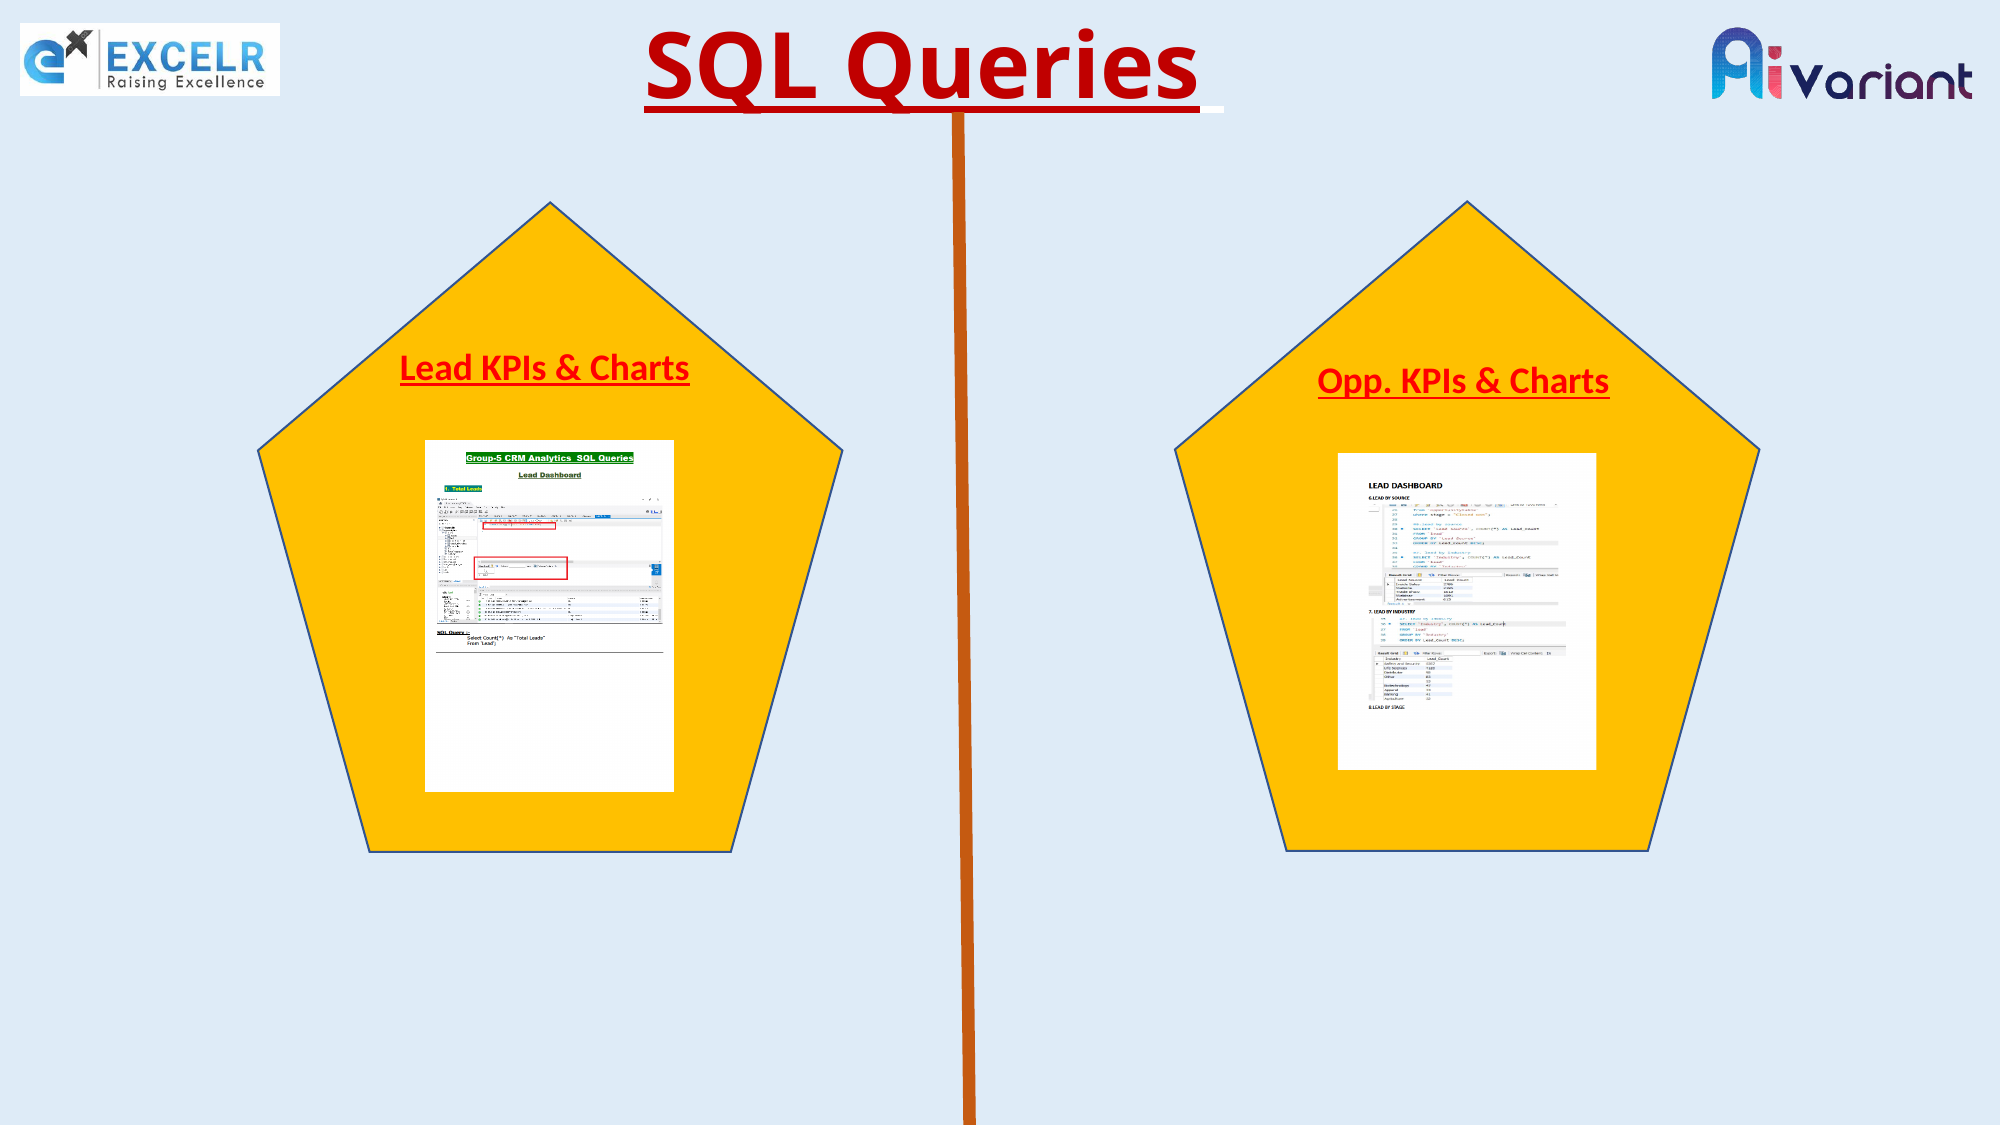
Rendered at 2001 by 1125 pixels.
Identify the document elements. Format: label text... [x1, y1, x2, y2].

text_box [256, 340, 844, 853]
text_box [970, 0, 2000, 1125]
picture [1699, 23, 1980, 104]
text_box Opp. KPIs & Charts [1302, 349, 1632, 409]
text_box [1173, 200, 1761, 852]
text_box SQL Queries [514, 0, 1354, 125]
text_box [0, 0, 957, 1125]
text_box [1337, 453, 1597, 770]
picture [20, 23, 280, 96]
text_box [957, 112, 970, 1125]
text_box [392, 201, 708, 335]
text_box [425, 440, 674, 792]
text_box Lead KPIs & Charts [385, 335, 714, 396]
